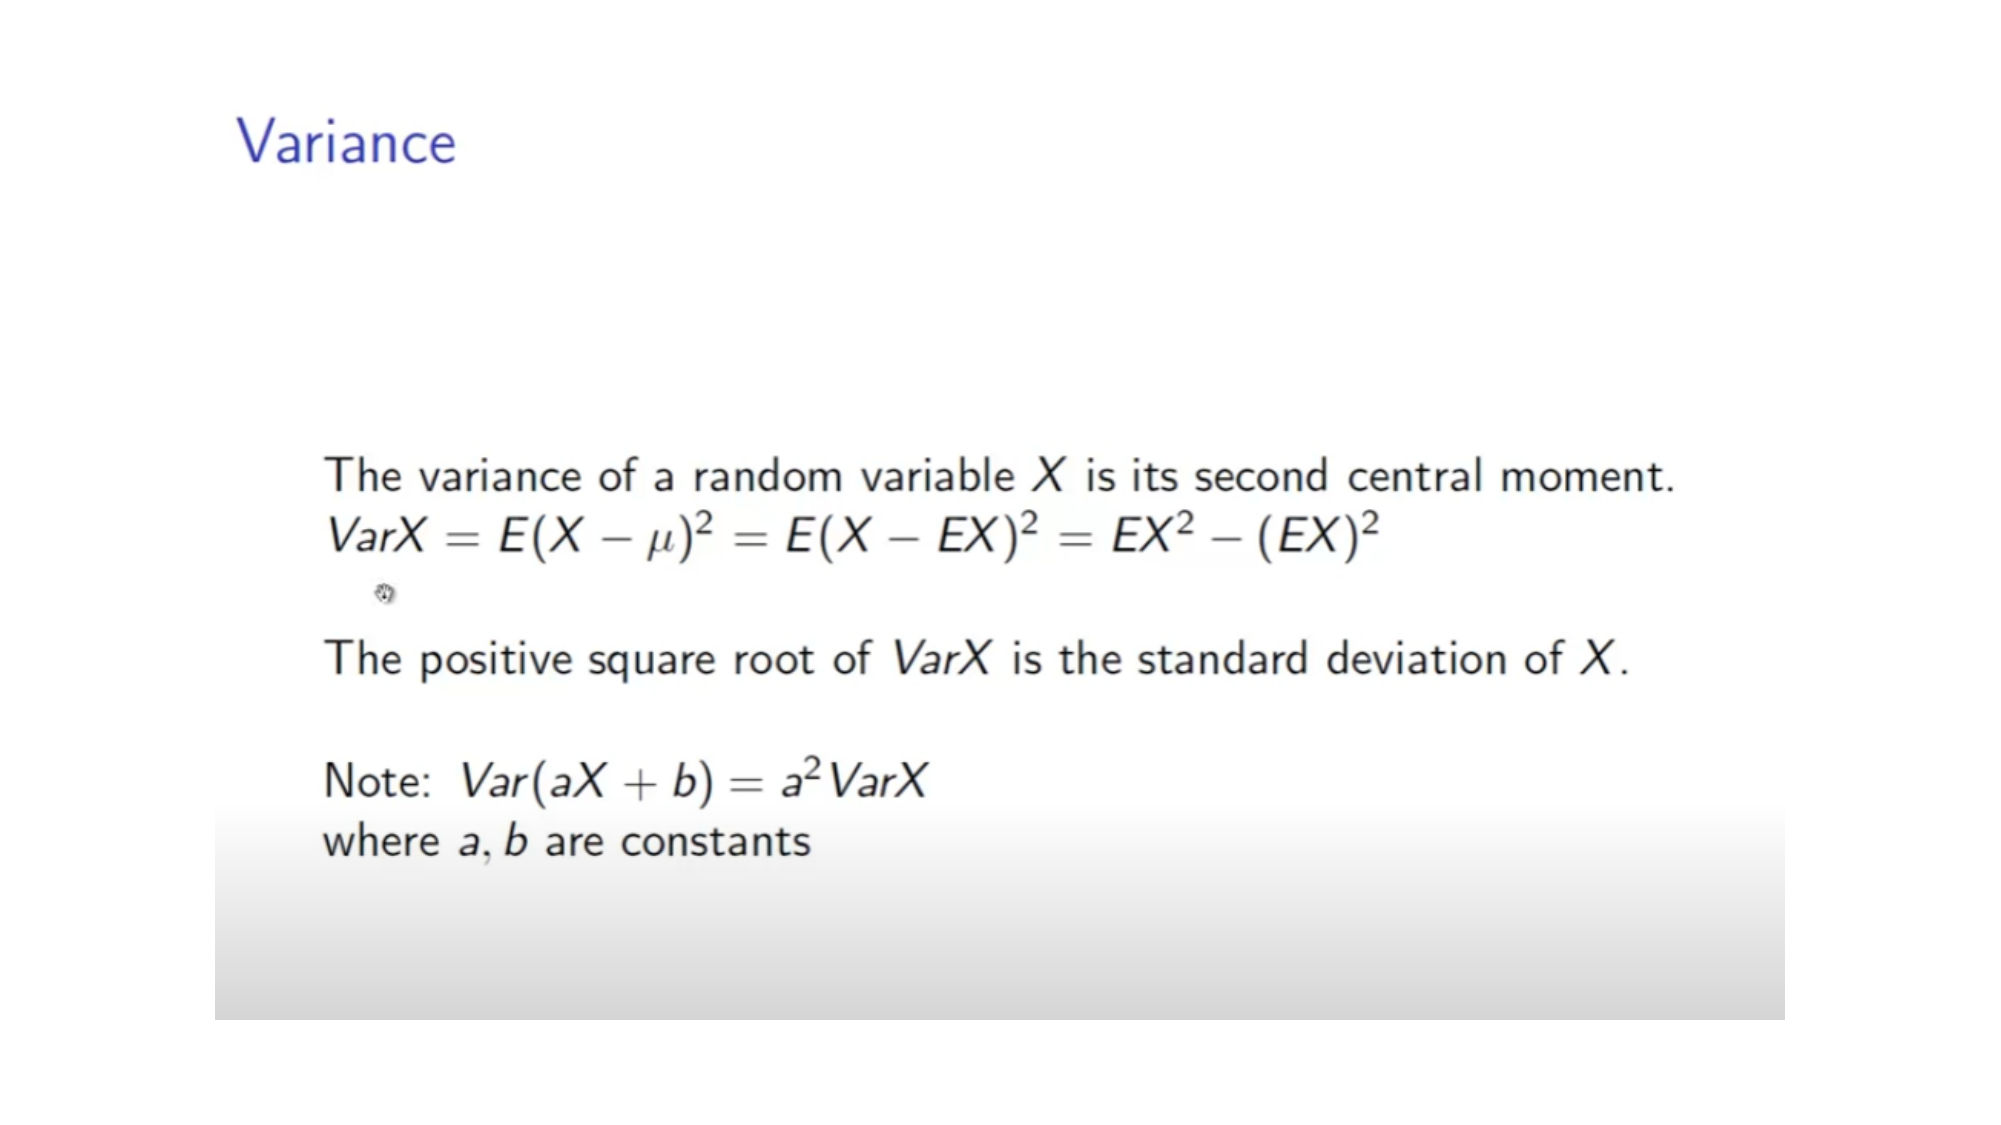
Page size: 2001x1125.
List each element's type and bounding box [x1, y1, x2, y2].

list [215, 105, 1785, 1020]
